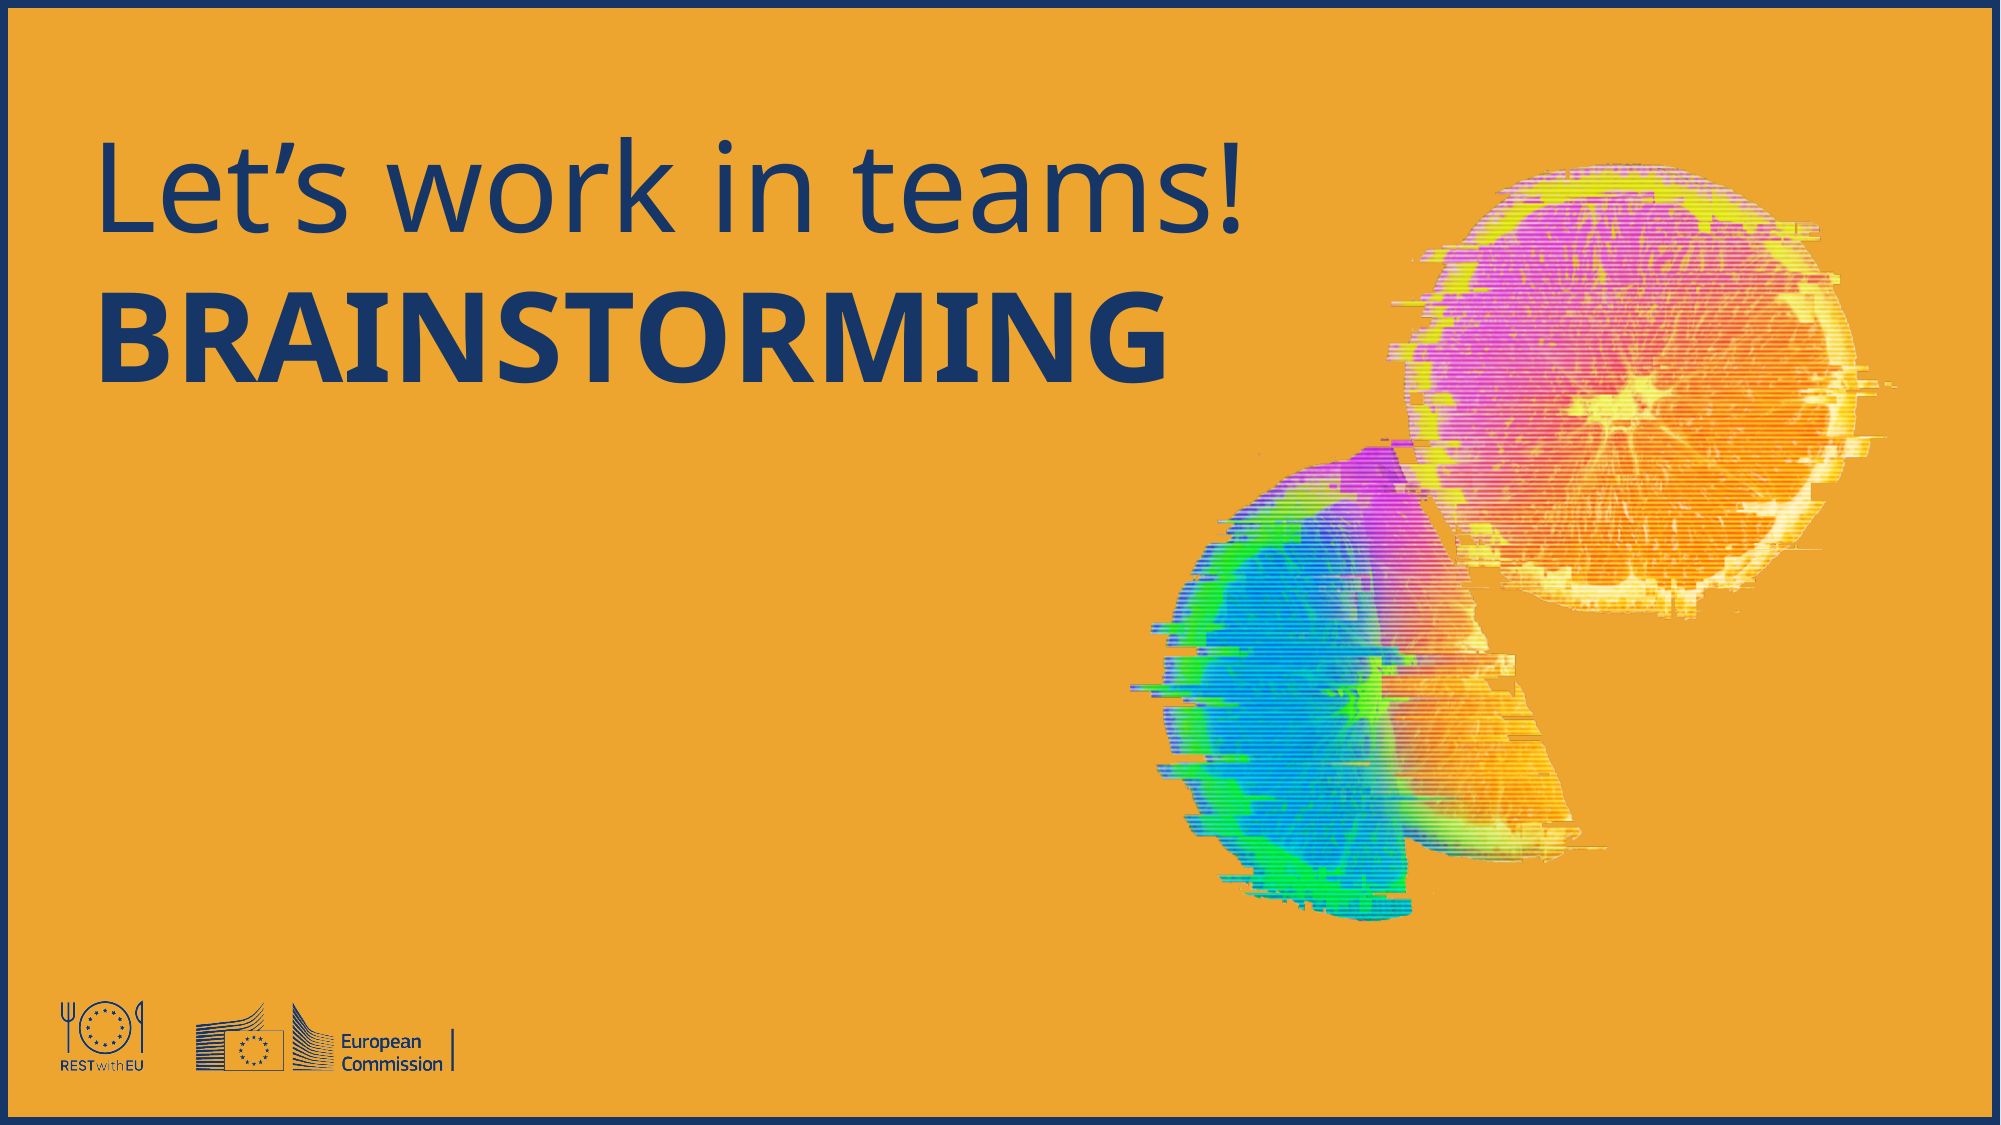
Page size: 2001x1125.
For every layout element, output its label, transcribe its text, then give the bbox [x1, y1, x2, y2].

text_box Let’s work in teams! BRAINSTORMING [76, 99, 1493, 415]
picture [196, 1002, 454, 1071]
picture [61, 1000, 143, 1071]
picture [1130, 156, 1898, 922]
